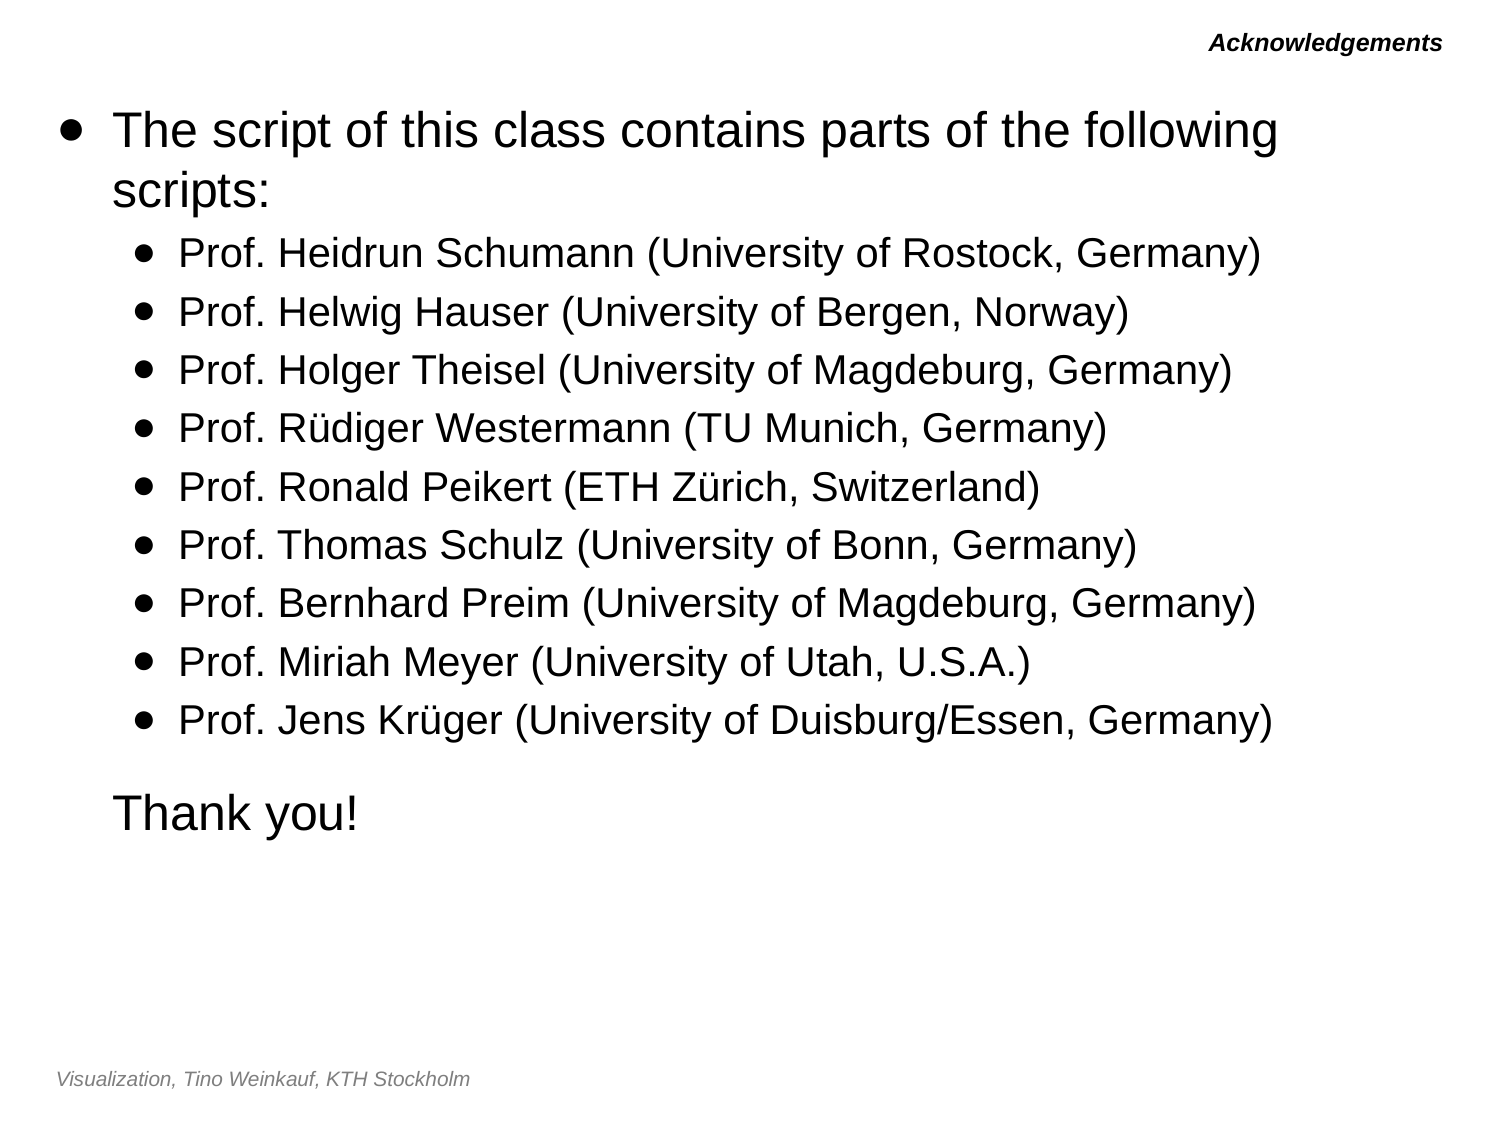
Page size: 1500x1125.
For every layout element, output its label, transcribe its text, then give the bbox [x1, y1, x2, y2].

list The script of this class contains parts of the following scripts: Prof. Heidrun Schumann (University of Rostock, Germany) Prof. Helwig Hauser (University of Bergen, Norway) Prof. Holger Theisel (University of Magdeburg, Germany) Prof. Rüdiger Westermann (TU Munich, Germany) Prof. Ronald Peikert (ETH Zürich, Switzerland) Prof. Thomas Schulz (University of Bonn, Germany) Prof. Bernhard Preim (University of Magdeburg, Germany) Prof. Miriah Meyer (University of Utah, U.S.A.) Prof. Jens Krüger (University of Duisburg/Essen, Germany) Thank you! [40, 89, 1460, 1036]
title Acknowledgements [237, 18, 1460, 67]
